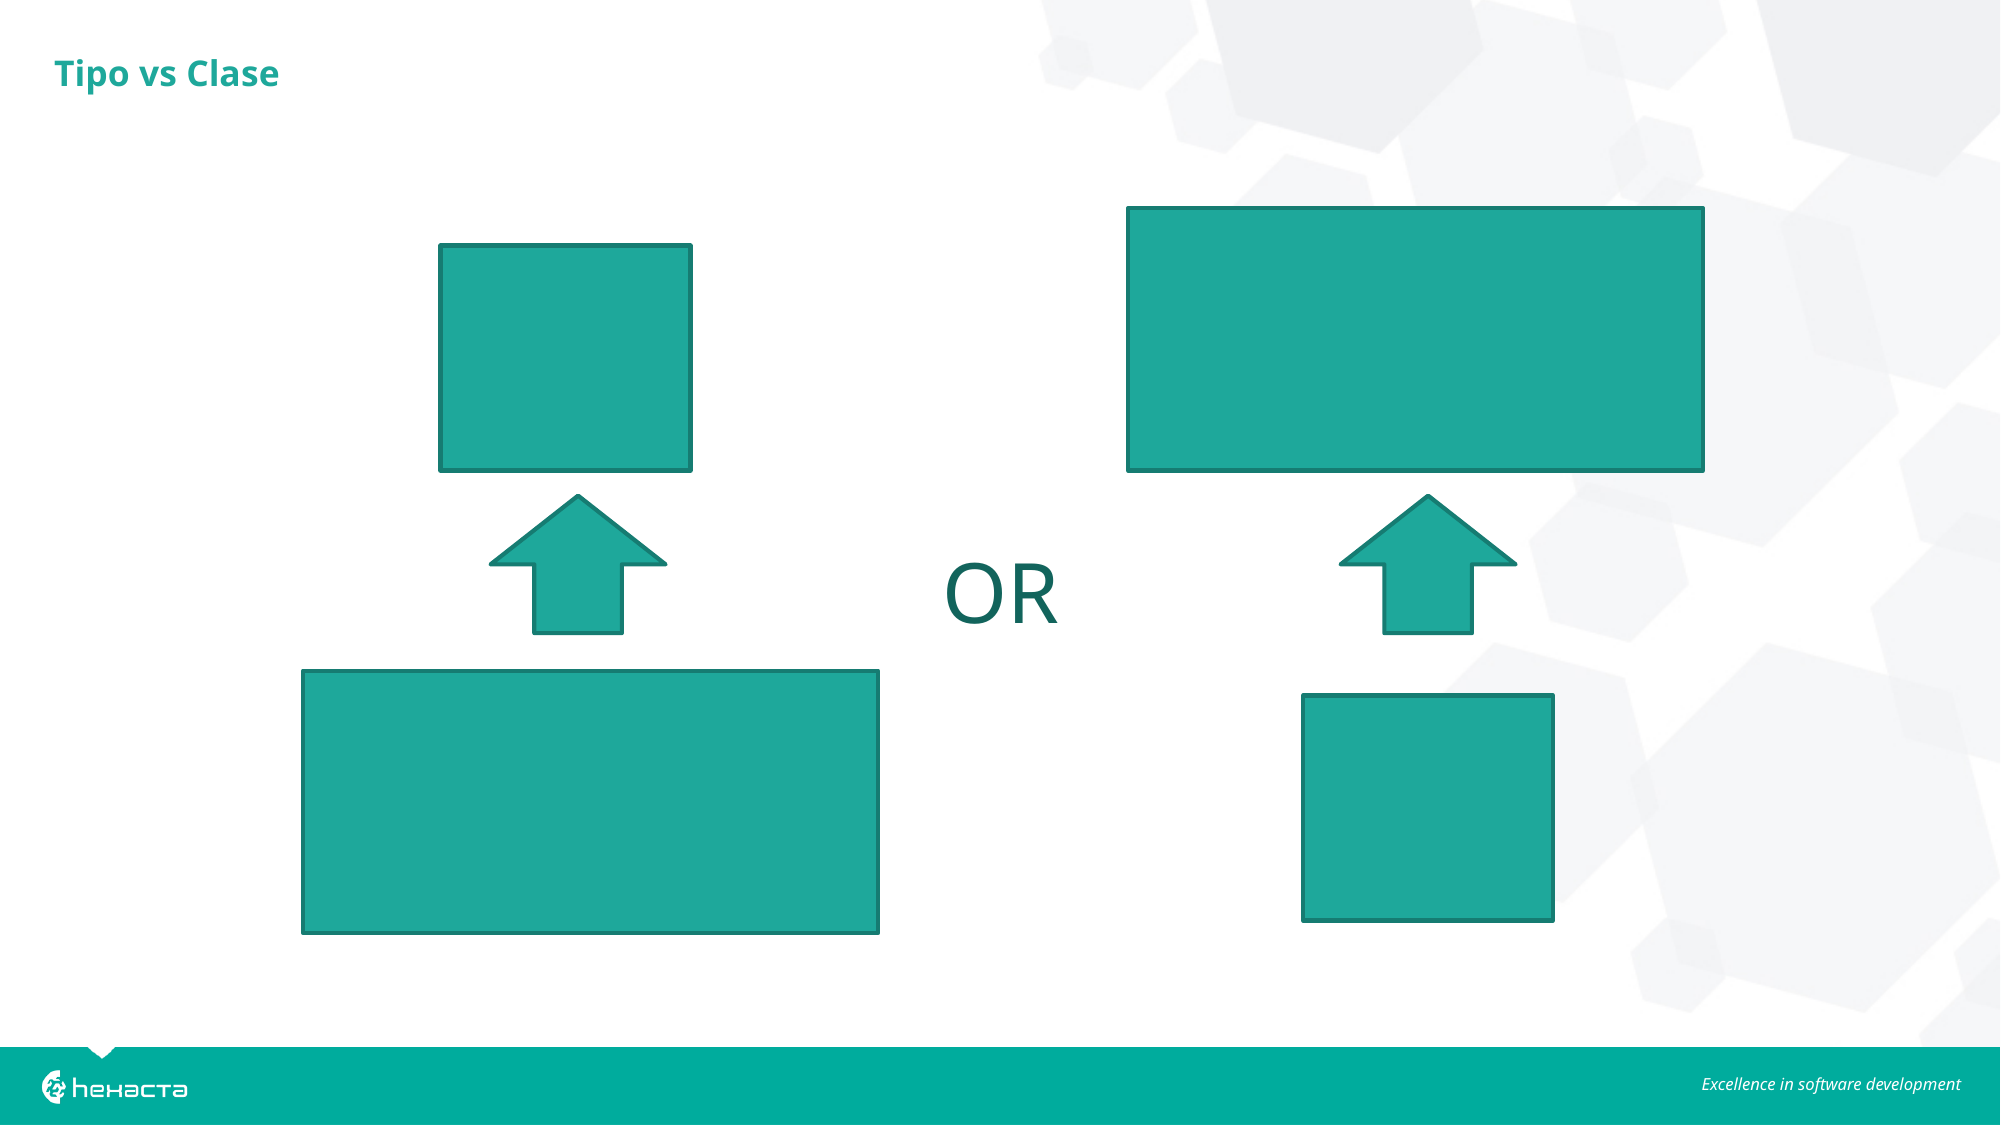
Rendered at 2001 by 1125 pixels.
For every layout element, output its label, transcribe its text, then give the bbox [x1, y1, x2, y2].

text_box [301, 669, 880, 935]
text_box [438, 243, 693, 473]
text_box [488, 494, 668, 636]
text_box OR [928, 533, 1116, 648]
text_box [1338, 494, 1518, 636]
picture [0, 0, 2001, 1125]
text_box [1301, 693, 1555, 923]
list Tipo vs Clase [39, 43, 1961, 122]
text_box [1126, 206, 1705, 473]
